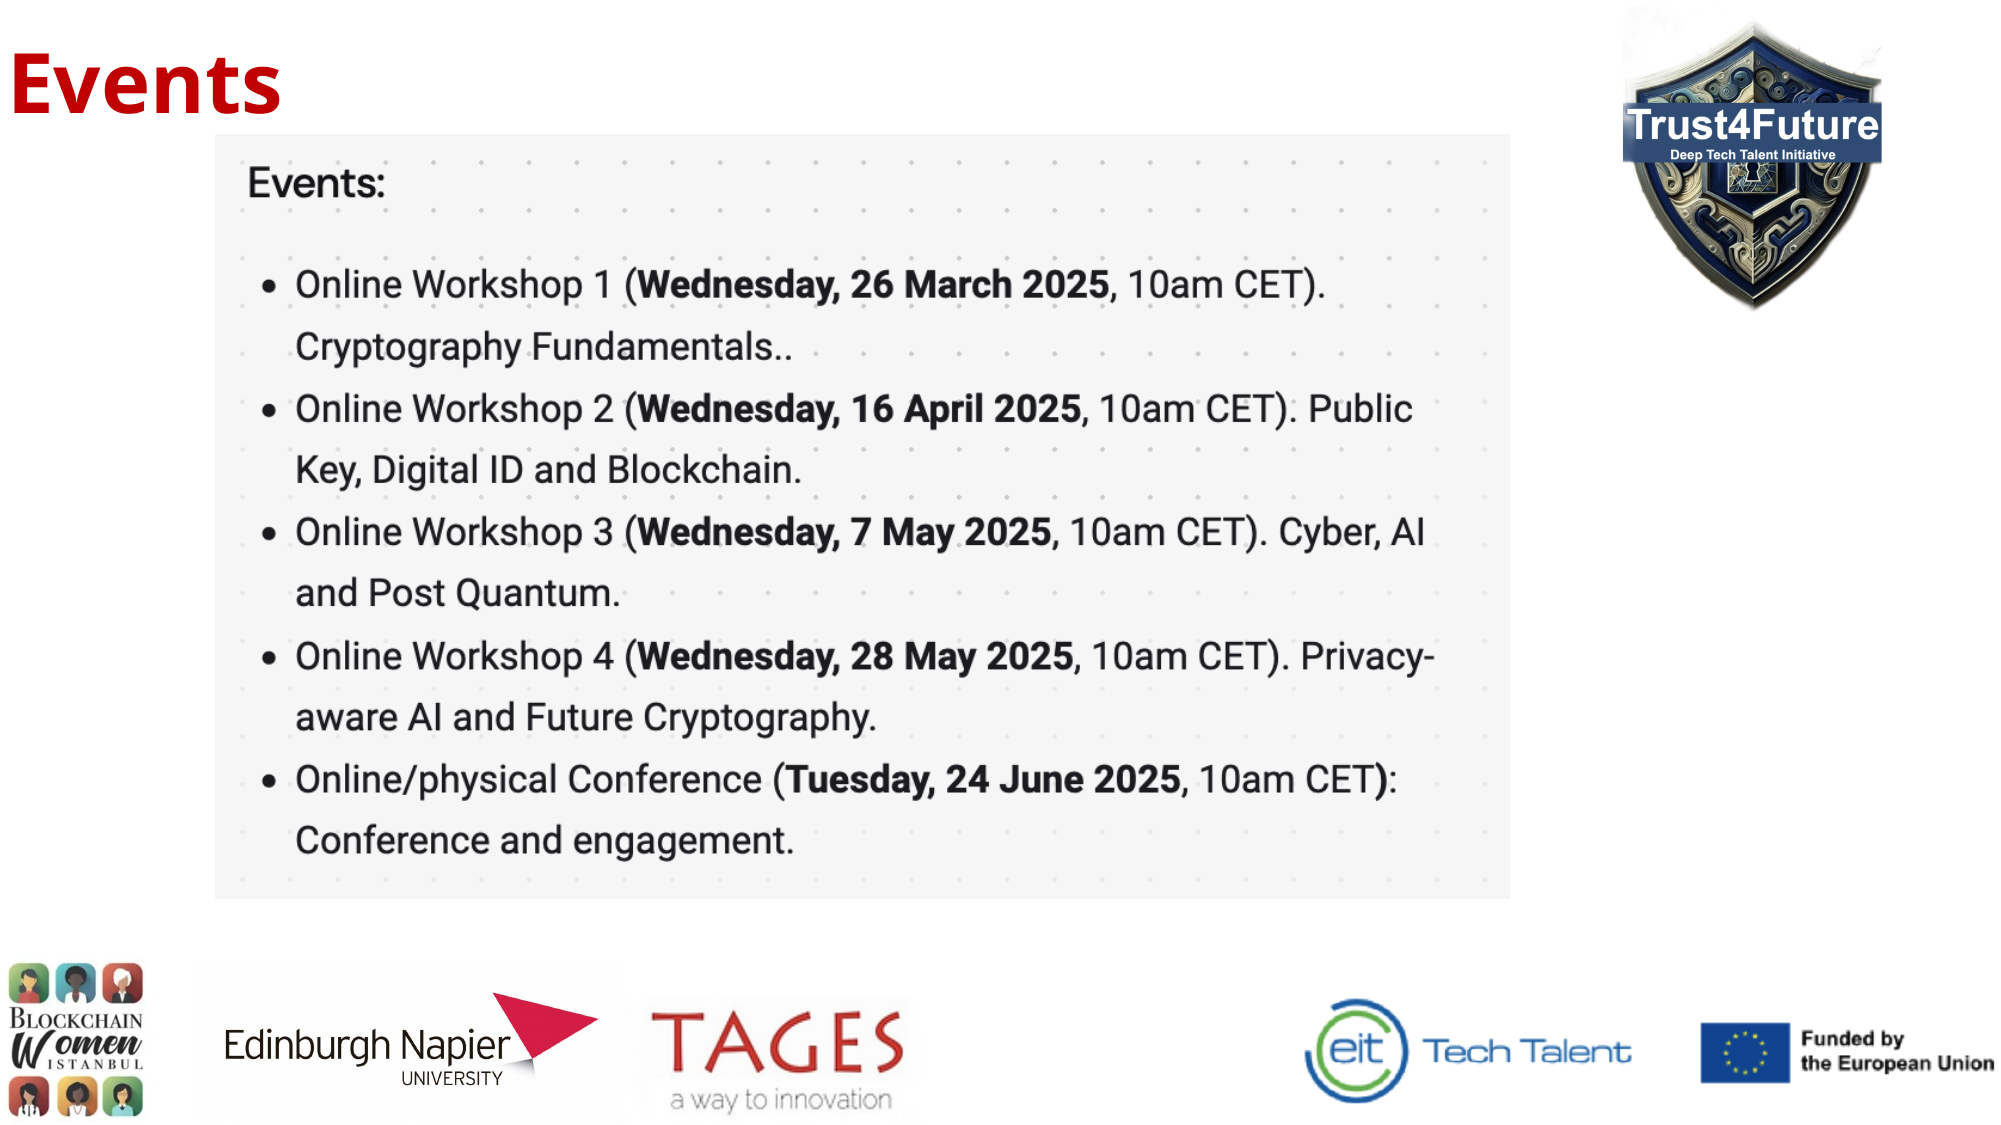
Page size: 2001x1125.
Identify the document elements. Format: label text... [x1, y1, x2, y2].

picture [192, 964, 943, 1125]
picture [0, 946, 160, 1125]
picture [1534, 0, 1969, 379]
picture [1295, 985, 2000, 1114]
picture [215, 134, 1510, 899]
title Events [0, 0, 1534, 140]
